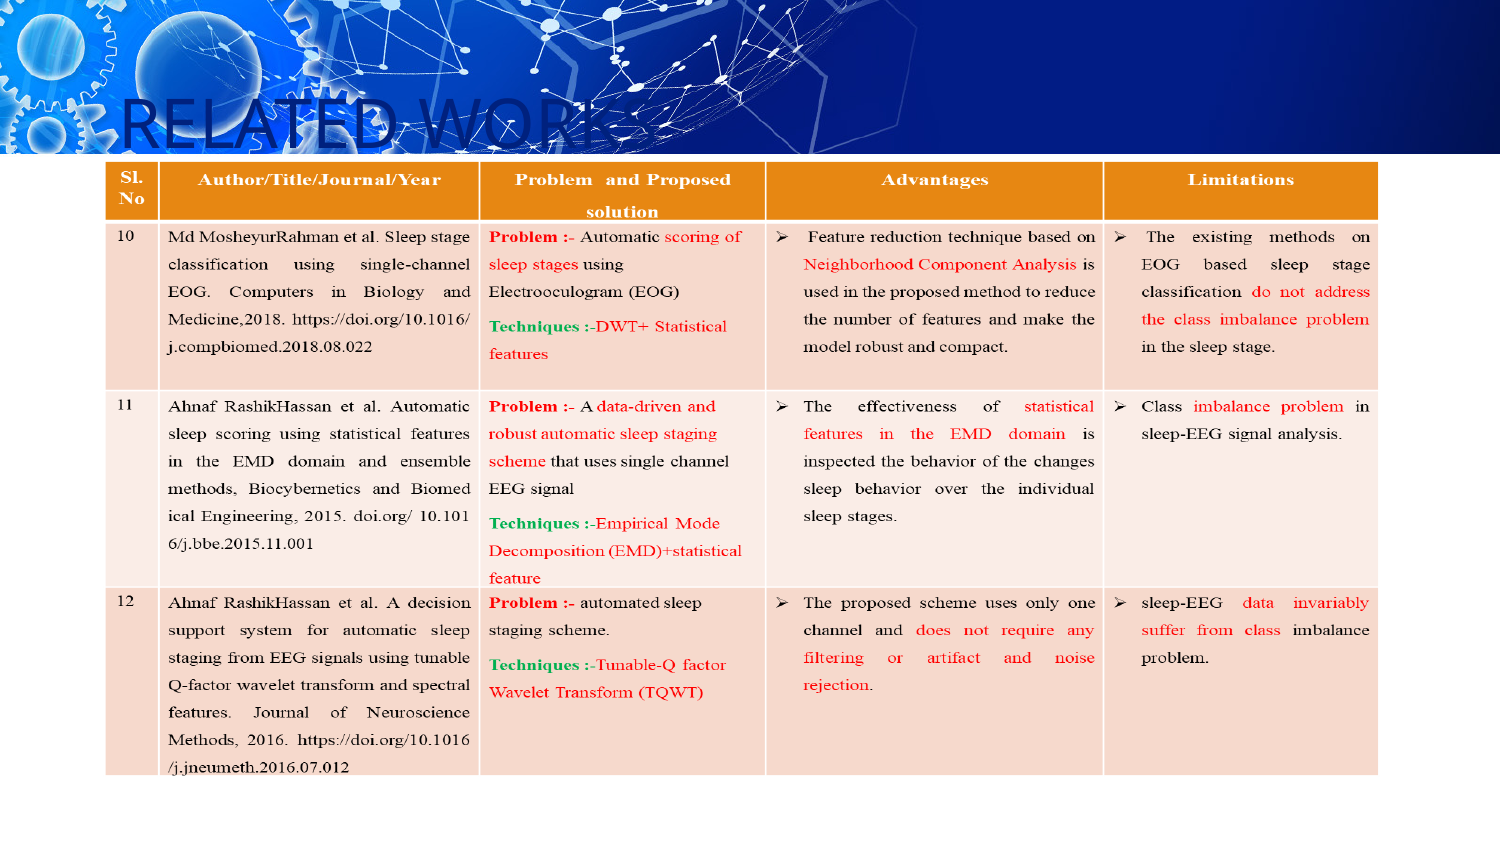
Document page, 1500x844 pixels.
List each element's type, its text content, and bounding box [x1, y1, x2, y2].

picture [0, 0, 1500, 844]
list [103, 160, 1382, 785]
title RELATED WORKS [103, 44, 1397, 208]
